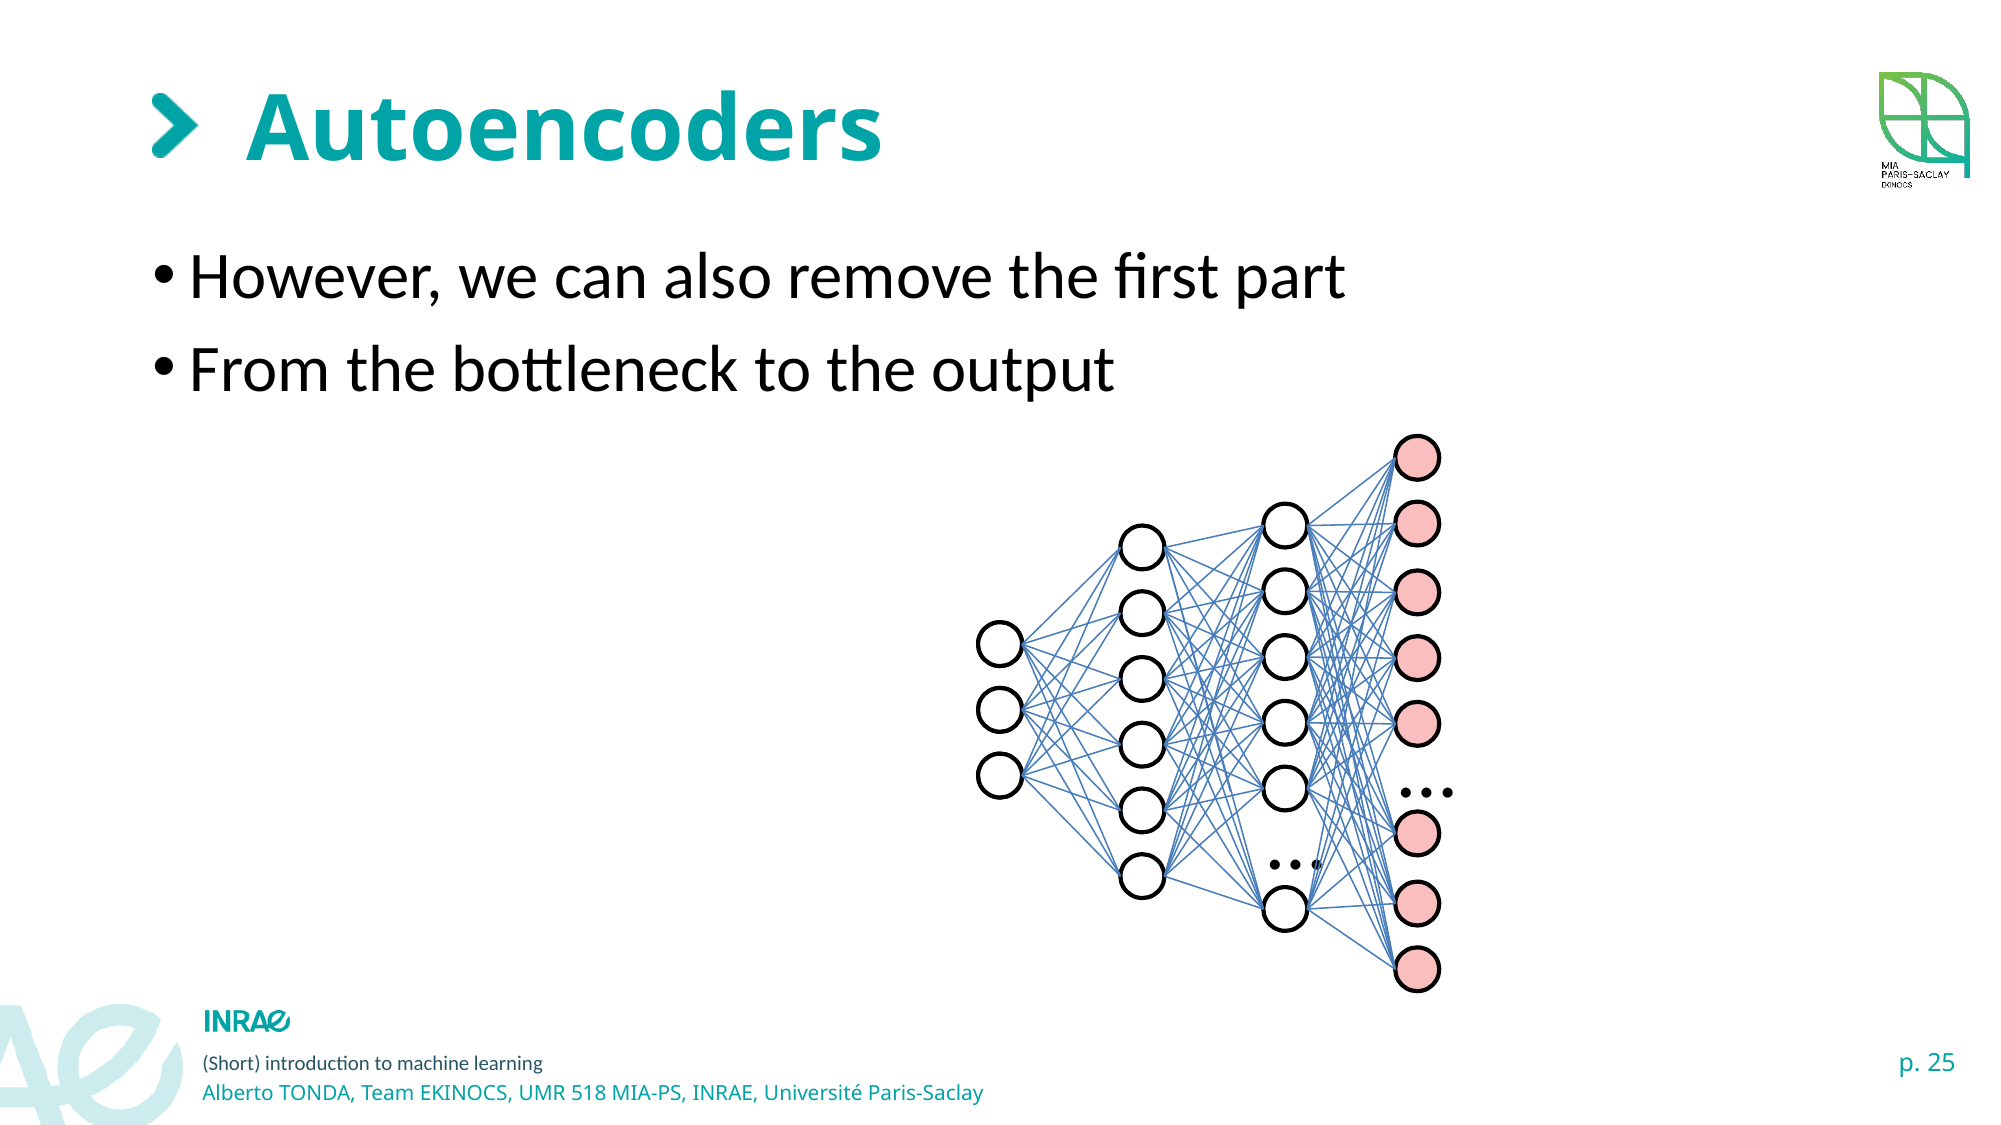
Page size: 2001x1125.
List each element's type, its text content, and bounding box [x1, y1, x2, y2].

text_box [1121, 591, 1164, 636]
picture [152, 93, 200, 158]
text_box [1307, 525, 1396, 970]
text_box [978, 753, 1022, 798]
text_box … [1264, 778, 1307, 894]
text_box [1164, 613, 1264, 678]
text_box [1263, 503, 1307, 548]
list However, we can also remove the first part From the bottleneck to the output [137, 233, 1863, 1001]
text_box [1264, 569, 1307, 614]
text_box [1307, 457, 1396, 523]
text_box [1164, 525, 1264, 547]
text_box [1121, 788, 1164, 833]
text_box [1120, 525, 1164, 570]
text_box [978, 622, 1022, 667]
text_box [1395, 435, 1440, 480]
text_box [1263, 894, 1307, 931]
title Autoencoders [137, 59, 1863, 203]
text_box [1022, 547, 1121, 613]
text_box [1022, 644, 1121, 709]
text_box [1121, 657, 1164, 701]
text_box [1395, 947, 1440, 992]
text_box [1022, 775, 1121, 877]
text_box [1120, 854, 1164, 899]
text_box [1264, 700, 1307, 745]
text_box [1121, 722, 1164, 767]
text_box [1396, 501, 1440, 546]
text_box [1164, 678, 1264, 744]
text_box [1396, 822, 1440, 856]
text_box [1164, 876, 1264, 910]
text_box [1396, 881, 1440, 926]
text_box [1022, 709, 1121, 775]
picture [0, 996, 329, 1125]
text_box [1164, 810, 1264, 876]
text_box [1164, 547, 1264, 613]
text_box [1164, 744, 1264, 810]
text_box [1022, 613, 1121, 644]
text_box [1264, 635, 1307, 679]
text_box [978, 687, 1022, 732]
picture [1862, 54, 1986, 205]
text_box [1396, 636, 1440, 681]
text_box [1266, 766, 1305, 778]
text_box … [1396, 706, 1450, 822]
text_box [1396, 570, 1440, 615]
text_box [1404, 701, 1430, 706]
